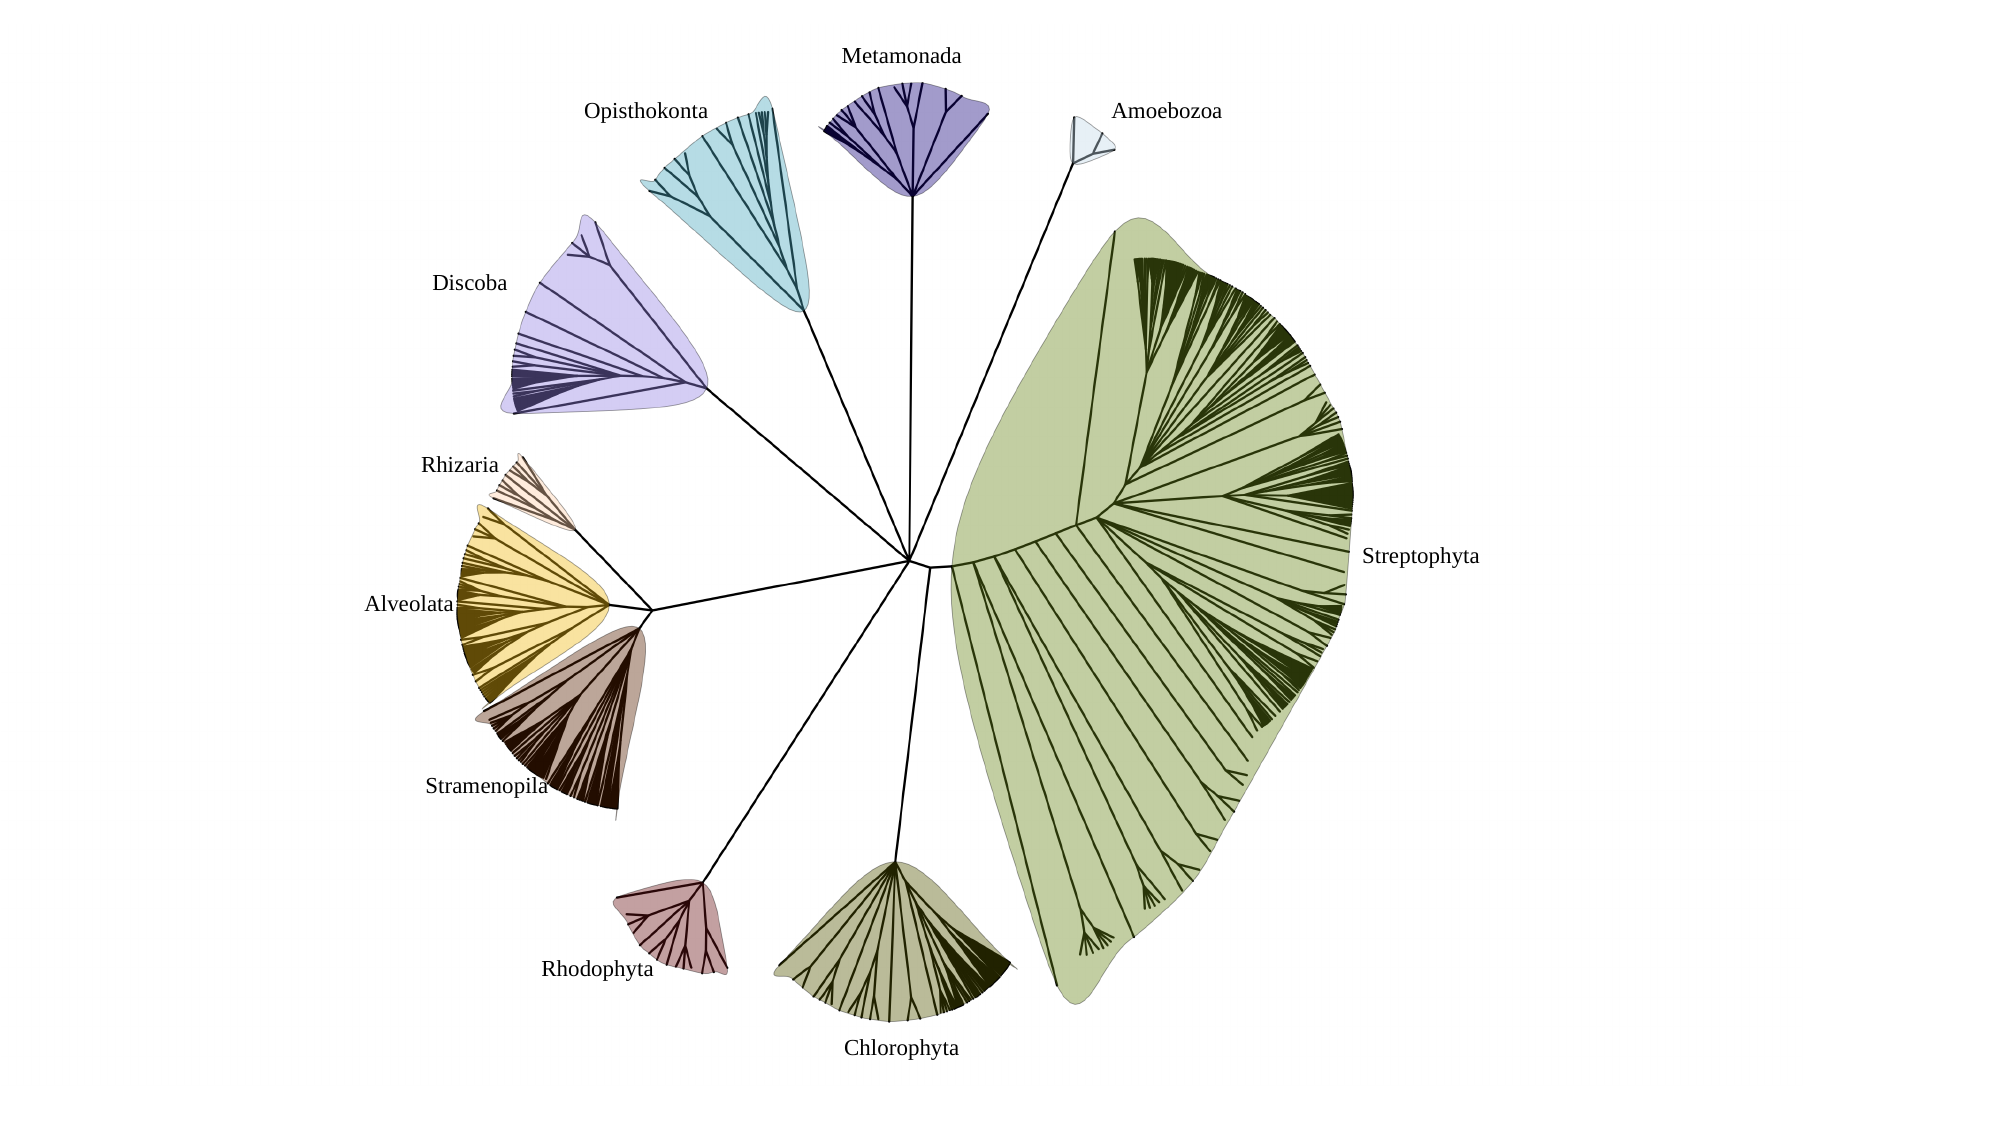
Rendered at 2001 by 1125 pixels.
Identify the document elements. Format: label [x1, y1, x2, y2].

text_box [1, 23, 1803, 1086]
